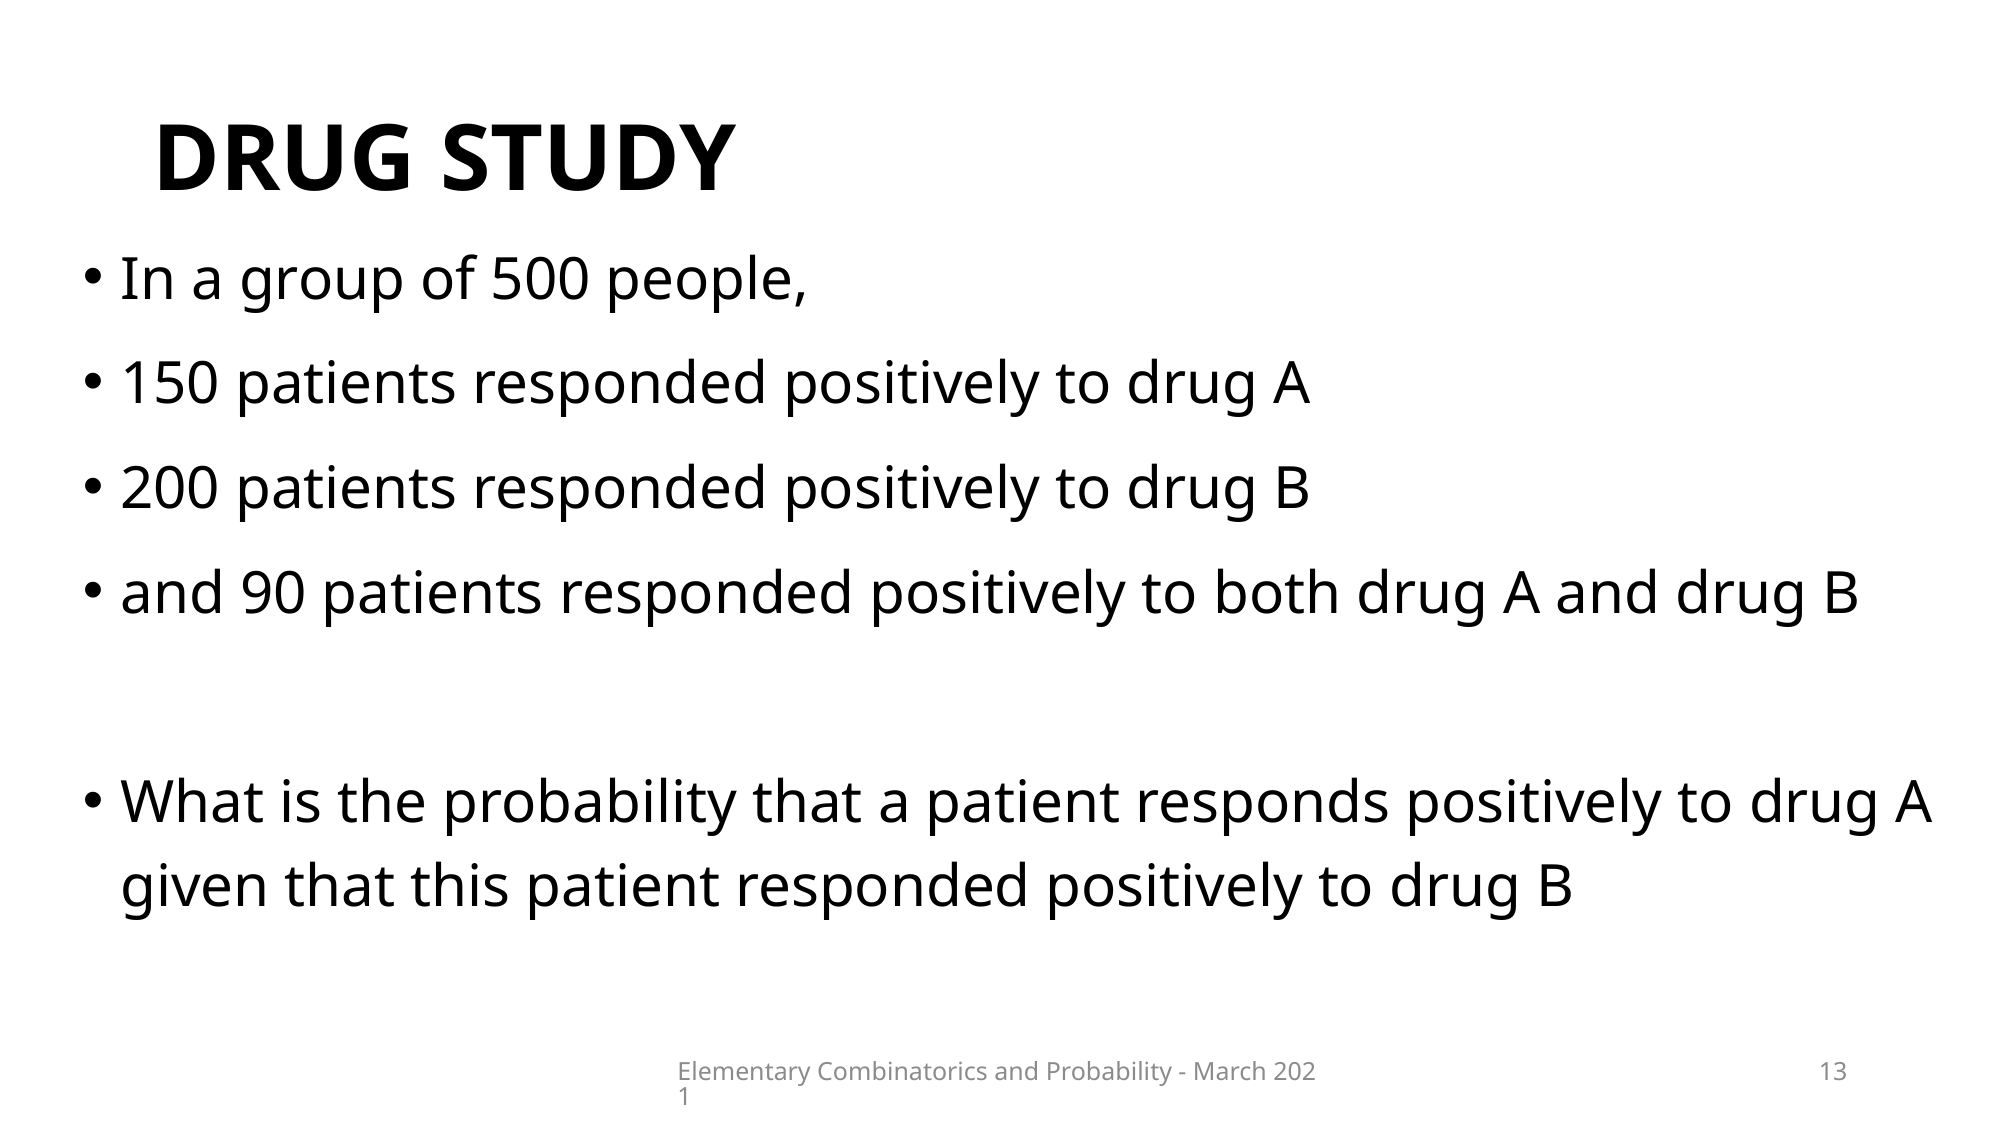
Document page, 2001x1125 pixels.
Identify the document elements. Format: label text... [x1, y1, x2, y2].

slide_number 13 [1412, 1042, 1863, 1103]
title Drug study [137, 52, 1863, 270]
footer Elementary Combinatorics and Probability - March 2021 [662, 1042, 1338, 1103]
